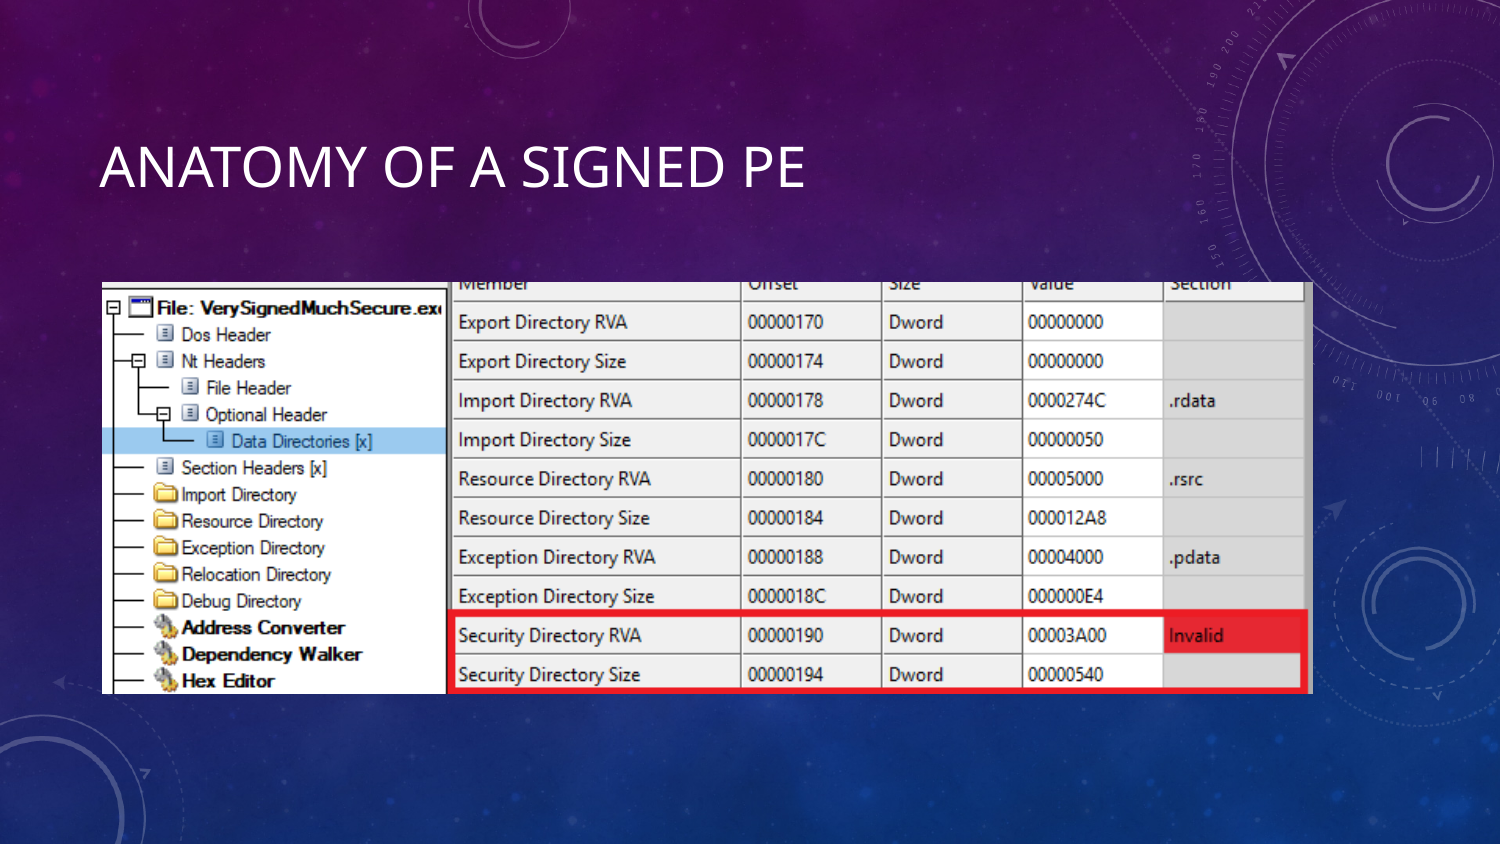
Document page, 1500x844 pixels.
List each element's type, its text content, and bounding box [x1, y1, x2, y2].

title Anatomy of a Signed PE [84, 75, 1331, 255]
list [102, 282, 1313, 694]
picture [0, 0, 1500, 844]
